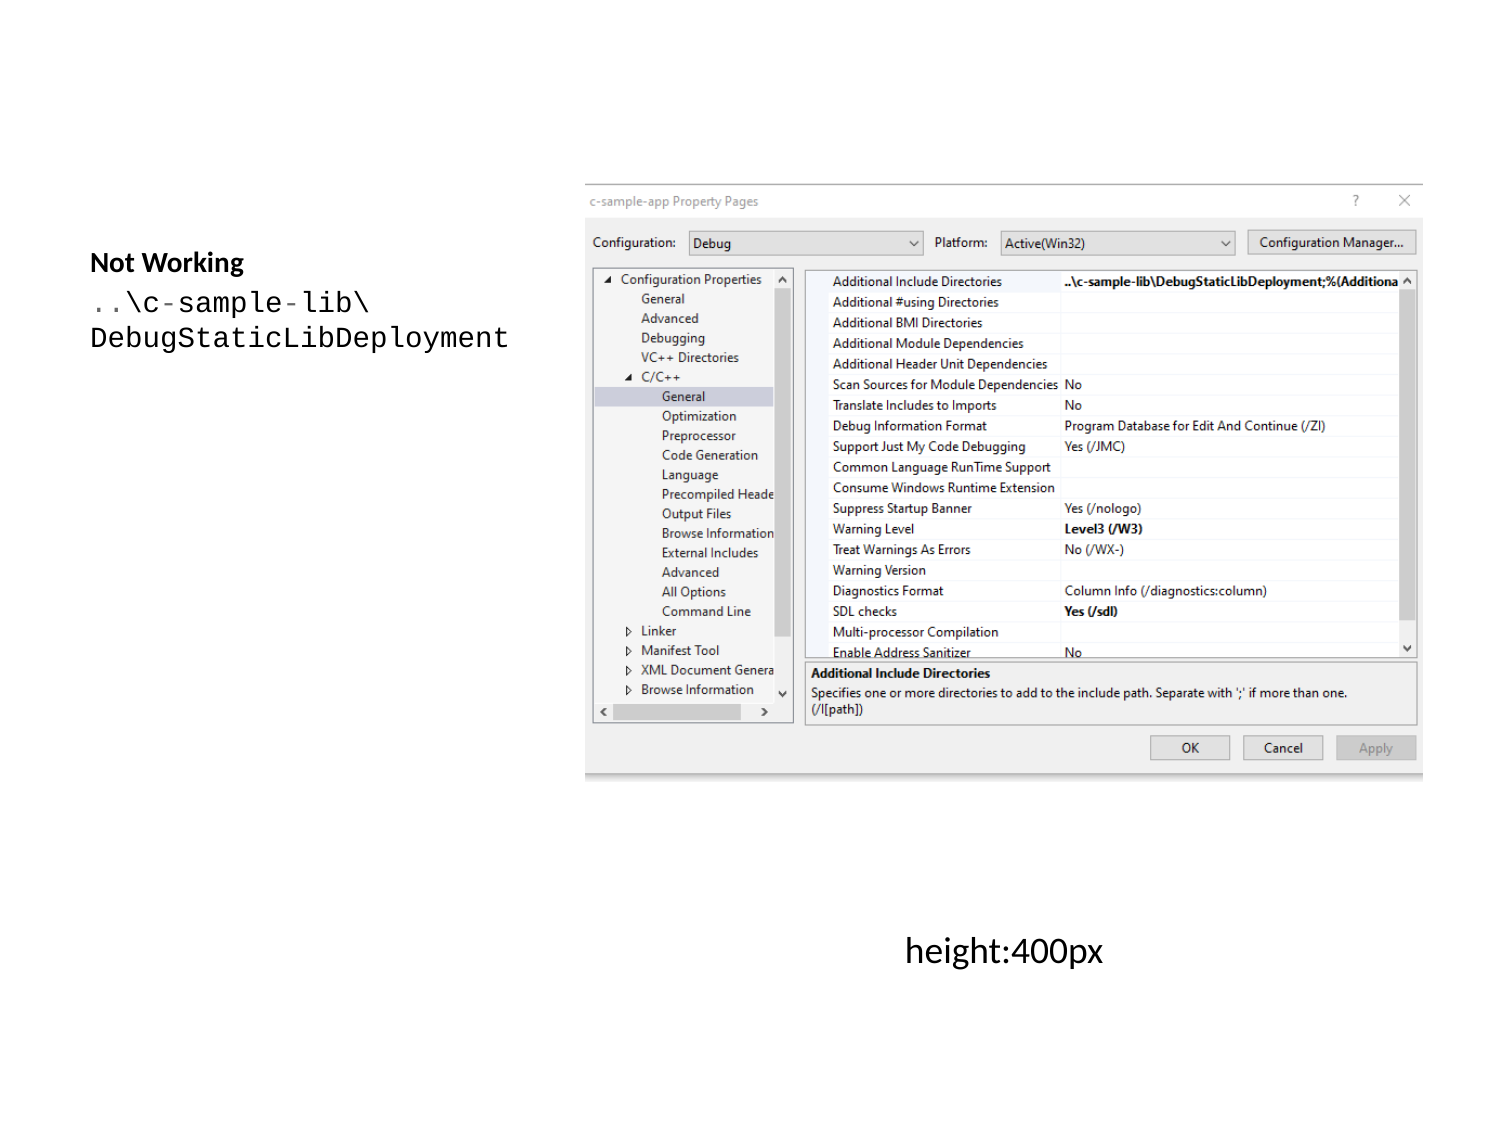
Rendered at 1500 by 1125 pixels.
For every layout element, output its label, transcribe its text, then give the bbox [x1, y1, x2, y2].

text_box height:400px [585, 918, 1423, 1003]
picture [585, 183, 1424, 782]
list Not Working ..\c-sample-lib\DebugStaticLibDeployment [75, 235, 569, 1005]
